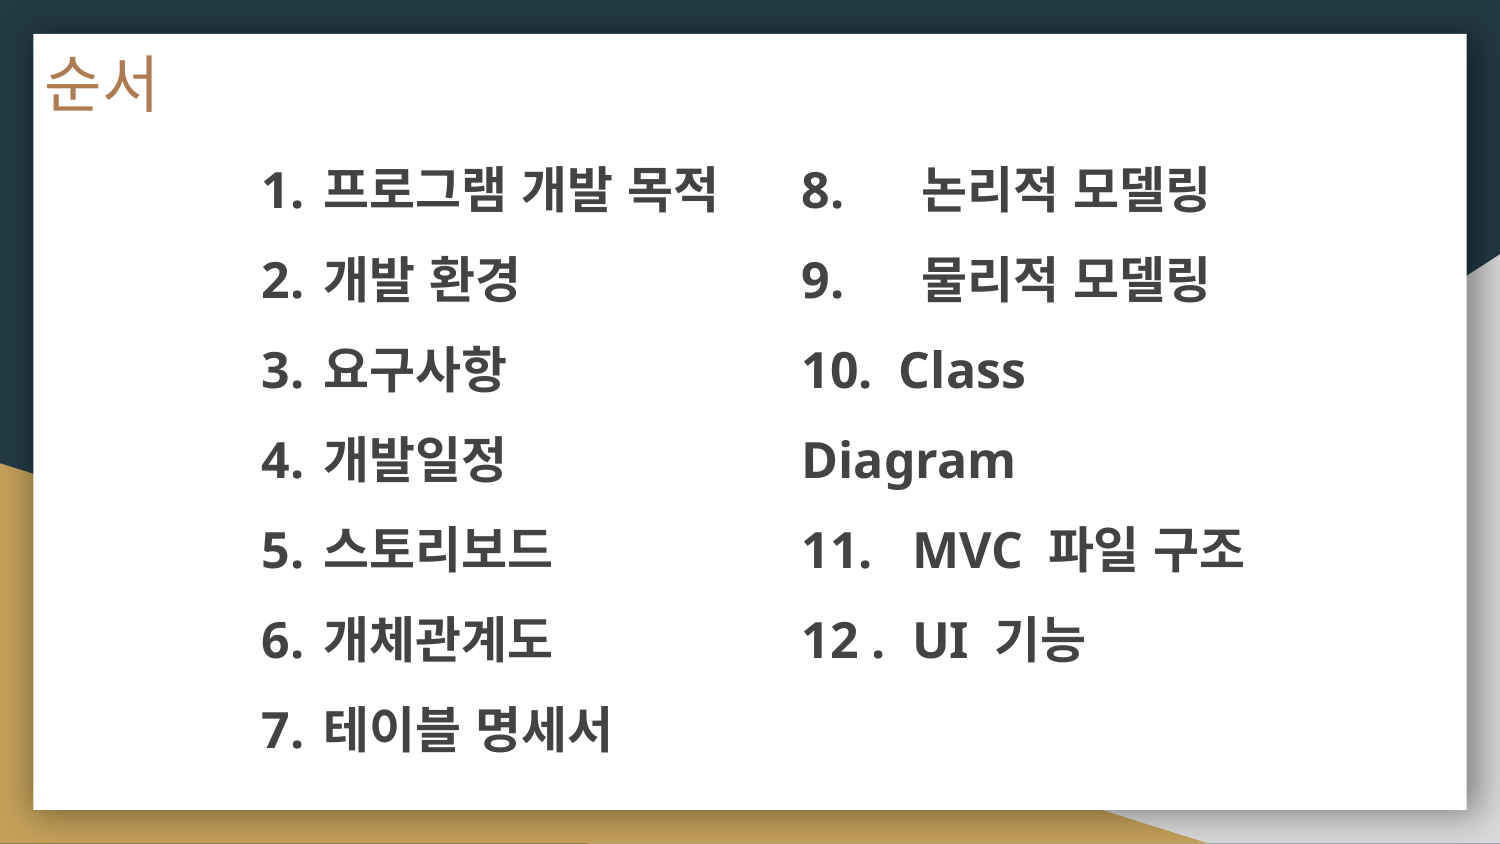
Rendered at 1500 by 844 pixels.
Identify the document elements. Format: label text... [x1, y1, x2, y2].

text_box 프로그램 개발 목적 개발 환경 요구사항 개발일정 스토리보드 개체관계도 테이블 명세서 [233, 113, 779, 683]
text_box 8. 논리적 모델링 9. 물리적 모델링 10. Class Diagram 11. MVC 파일 구조 12 . UI 기능 [786, 113, 1266, 683]
title 순서 [29, 29, 196, 147]
